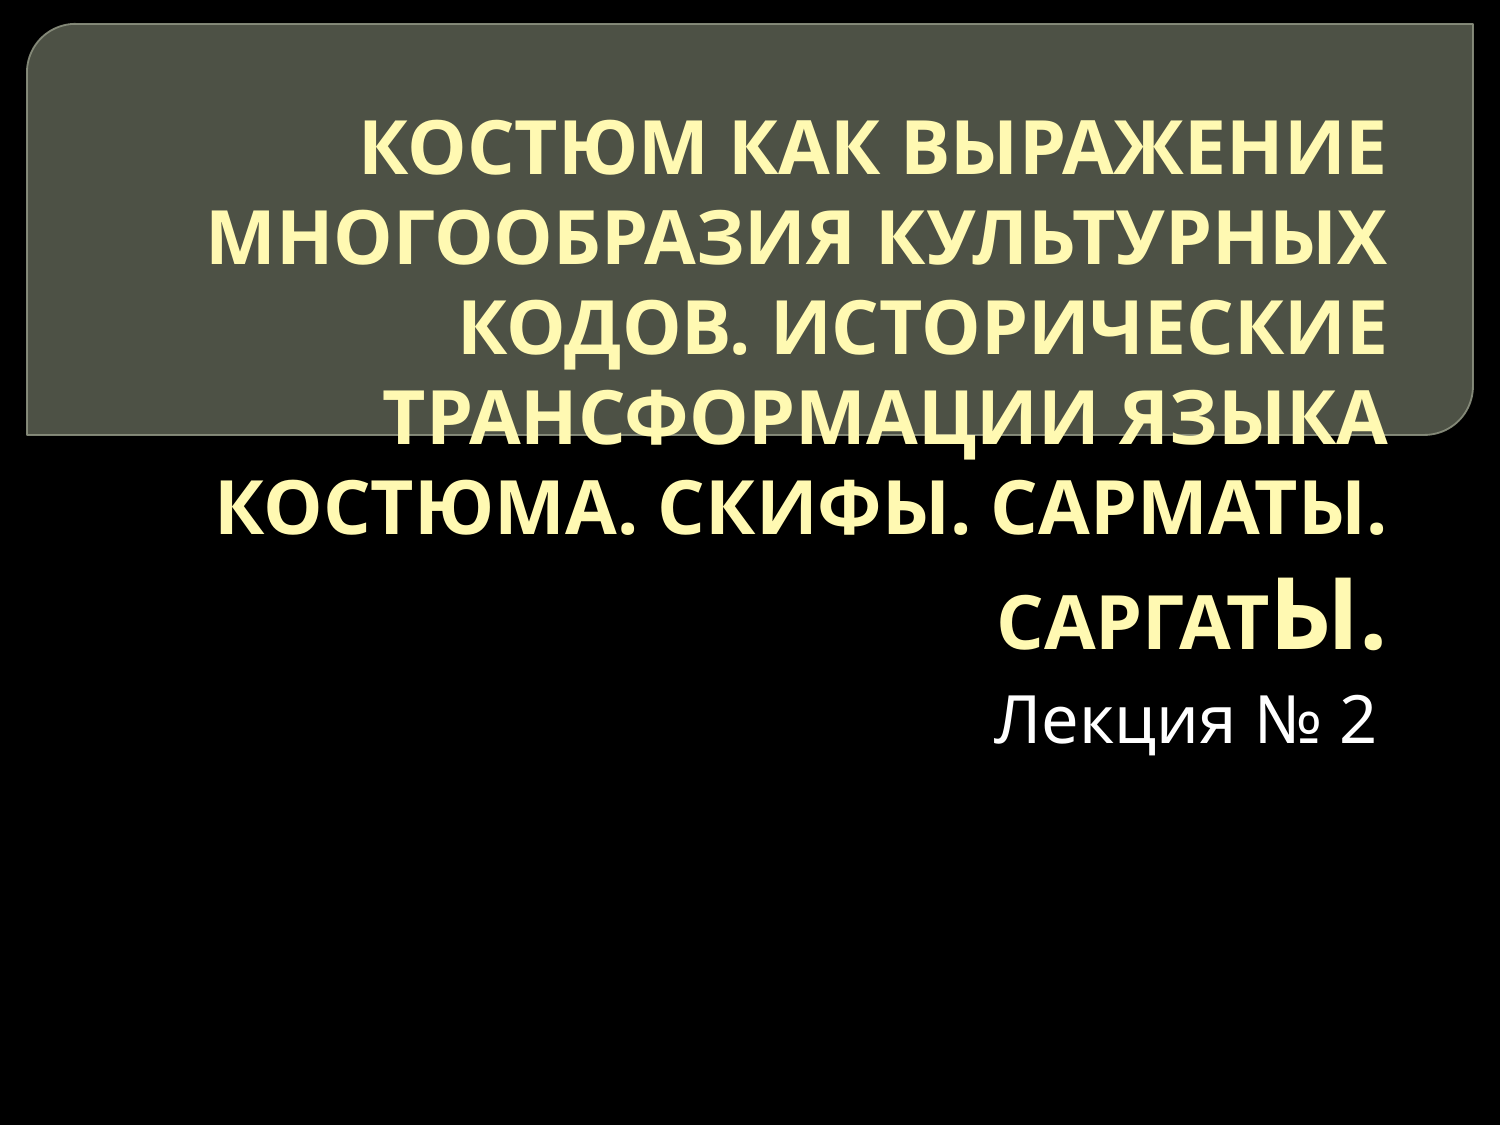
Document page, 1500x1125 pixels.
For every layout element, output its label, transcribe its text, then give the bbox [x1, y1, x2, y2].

title Костюм как выражение многообразия культурных кодов. Исторические трансформации языка костюма. Скифы. Сарматы. Саргаты. [76, 62, 1427, 797]
subtitle Лекция № 2 [342, 669, 1419, 963]
